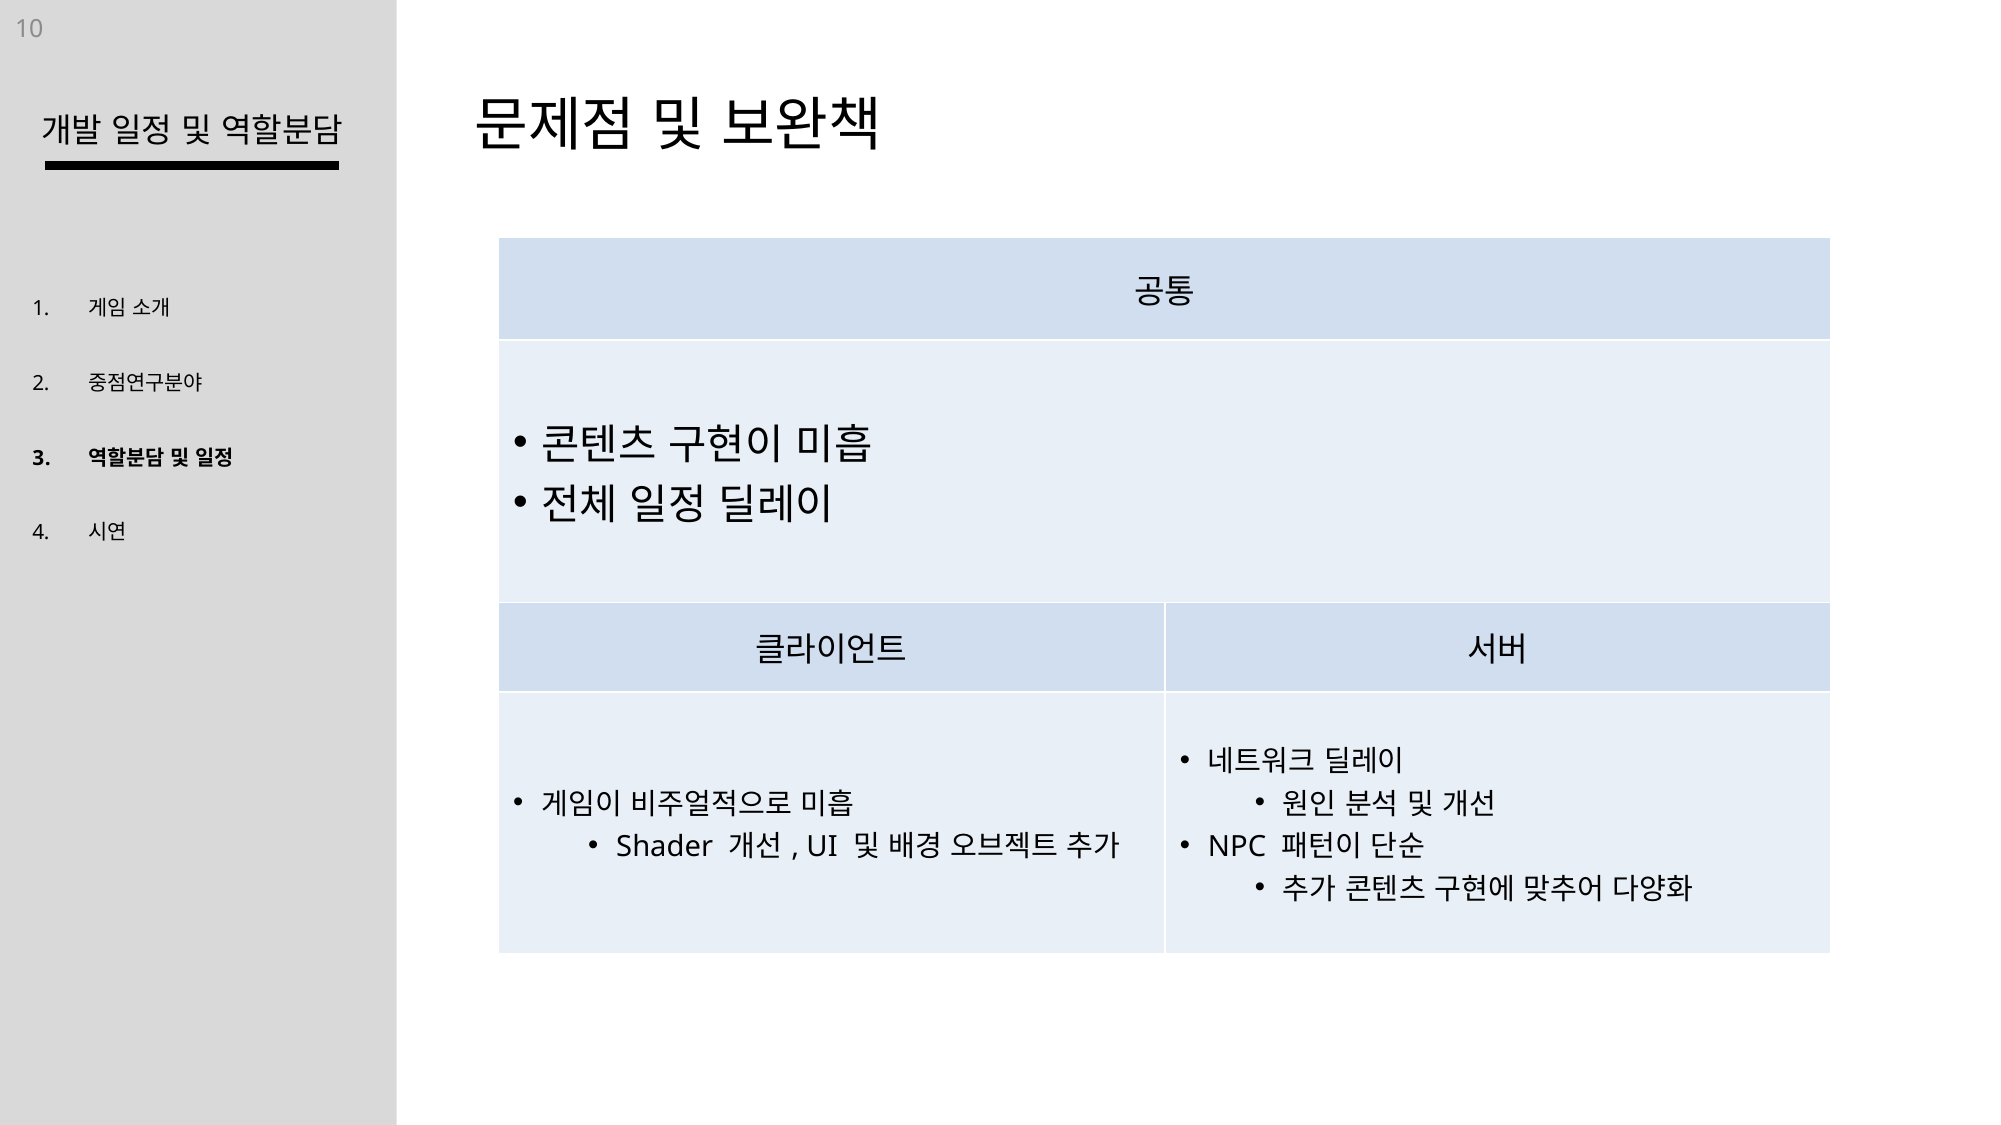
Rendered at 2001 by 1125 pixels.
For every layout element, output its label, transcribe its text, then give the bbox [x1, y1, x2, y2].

text_box [0, 60, 398, 1125]
table_cell 네트워크 딜레이 원인 분석 및 개선 NPC 패턴이 단순 추가 콘텐츠 구현에 맞추어 다양화 [1166, 693, 1830, 953]
table_cell 게임이 비주얼적으로 미흡 Shader 개선, UI 및 배경 오브젝트 추가 [499, 693, 1164, 953]
table_cell 콘텐츠 구현이 미흡 전체 일정 딜레이 [499, 341, 1830, 602]
text_box 문제점 및 보완책 [459, 79, 1290, 165]
text_box 개발 일정 및 역할분담 [5, 102, 379, 157]
table_cell 클라이언트 [499, 603, 1164, 691]
table_cell 서버 [1166, 603, 1830, 691]
text_box 게임 소개 중점연구분야 역할분담 및 일정 시연 [17, 237, 379, 552]
table_header 공통 [499, 238, 1830, 339]
text_box 10 [0, 0, 450, 60]
